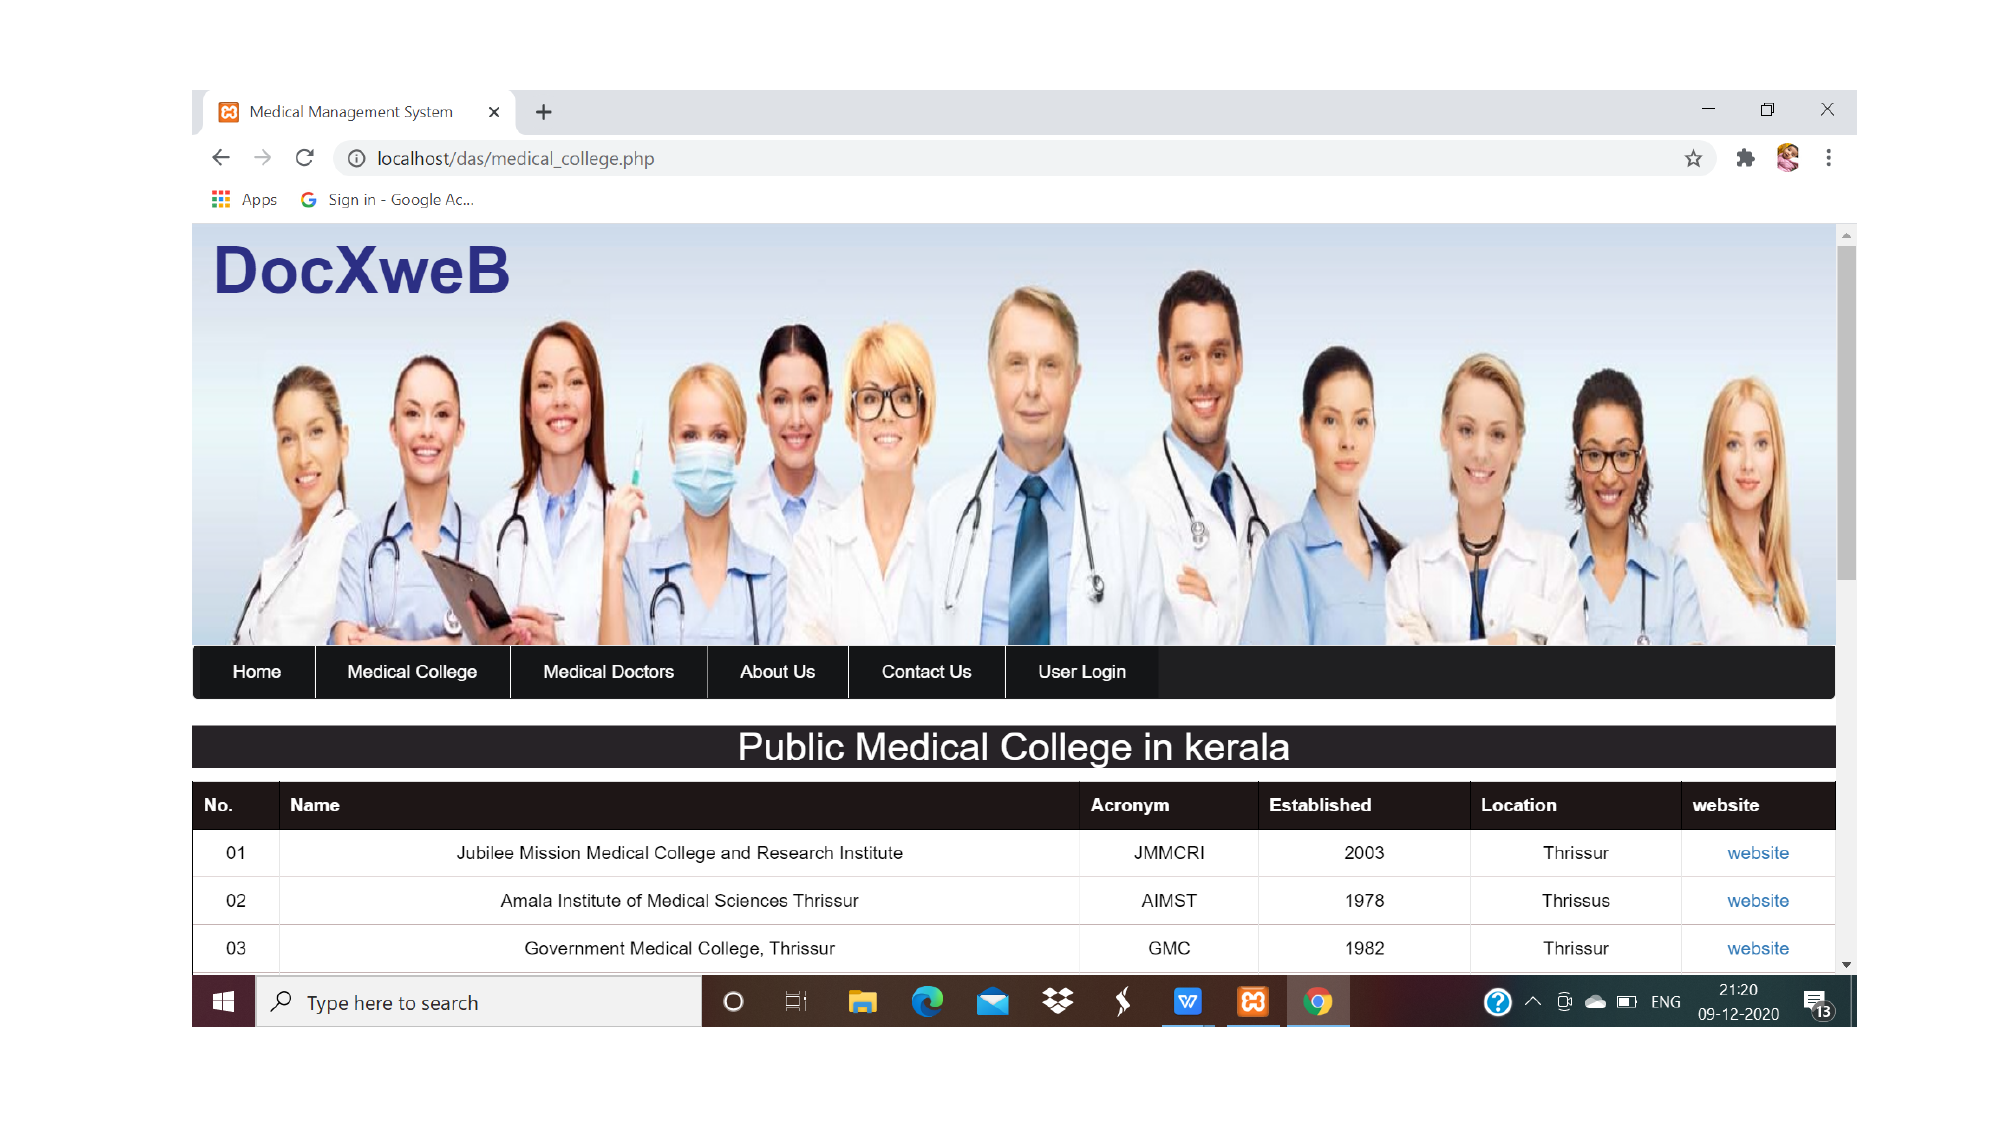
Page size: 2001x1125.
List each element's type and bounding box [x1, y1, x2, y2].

list [192, 90, 1857, 1027]
